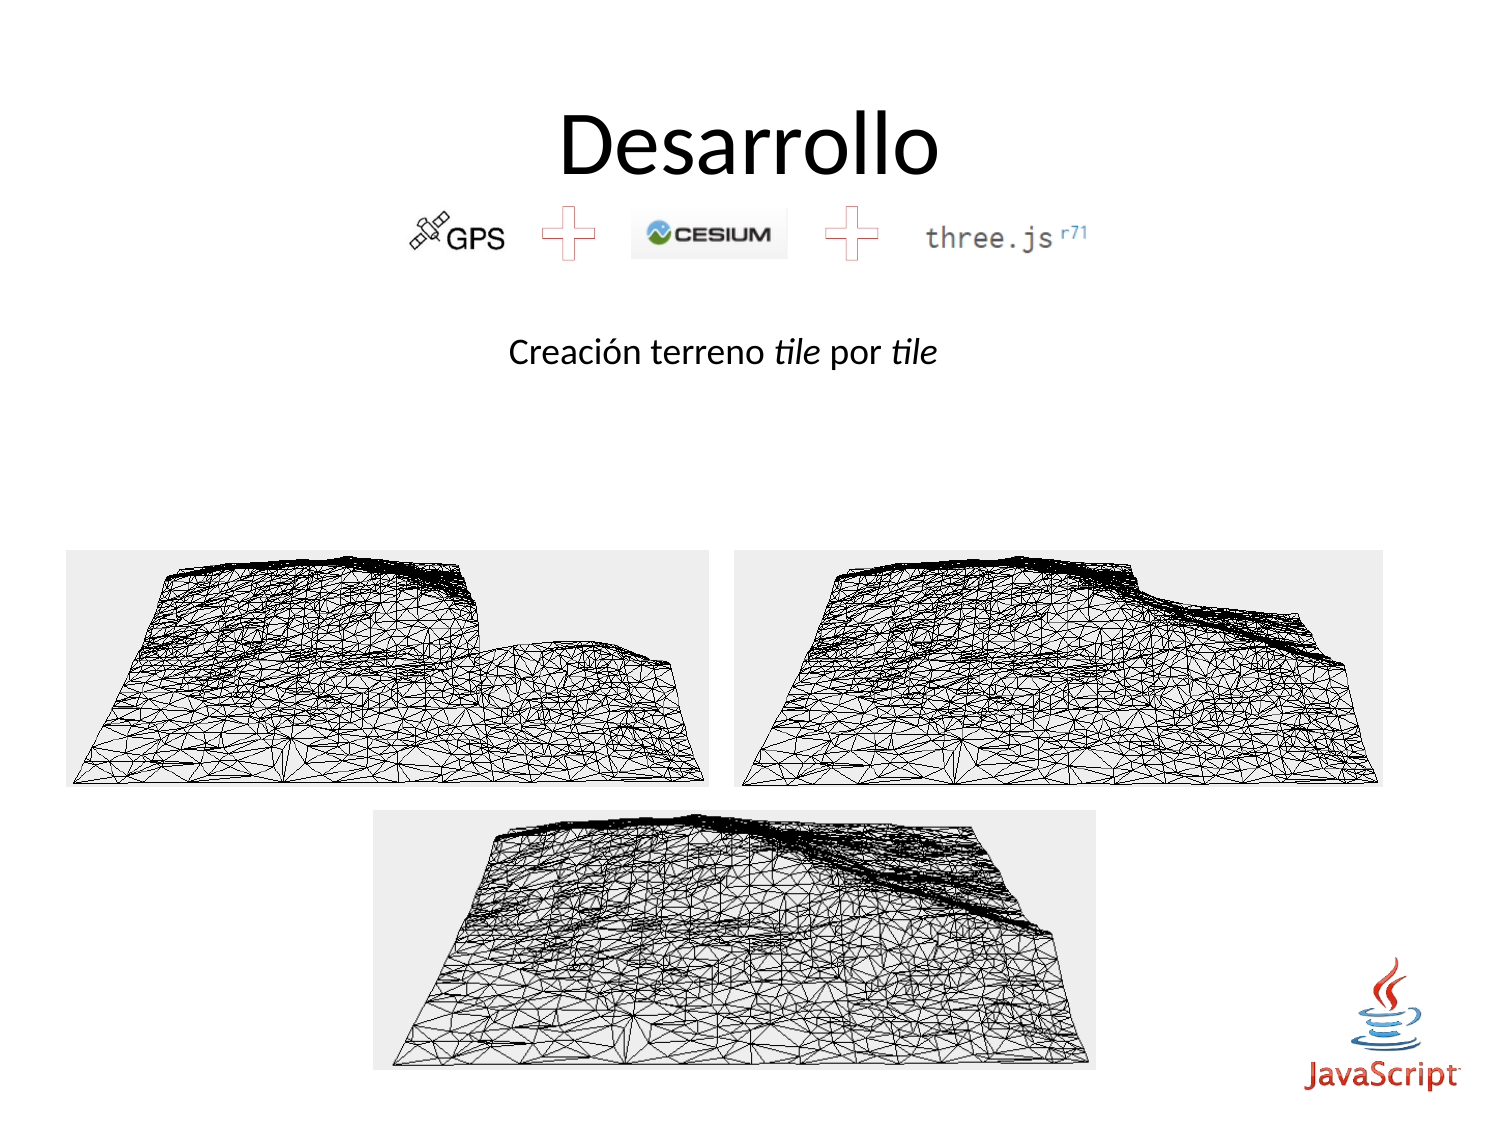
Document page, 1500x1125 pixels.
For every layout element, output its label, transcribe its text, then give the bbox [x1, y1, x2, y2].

picture [1302, 956, 1470, 1094]
text_box + [525, 232, 582, 299]
text_box + [809, 232, 881, 299]
title Desarrollo [75, 44, 1425, 232]
picture [631, 207, 789, 259]
text_box Creación terreno tile por tile [494, 319, 954, 380]
picture [734, 550, 1383, 788]
picture [407, 180, 506, 280]
picture [910, 196, 1117, 274]
picture [65, 550, 709, 788]
picture [372, 810, 1096, 1070]
